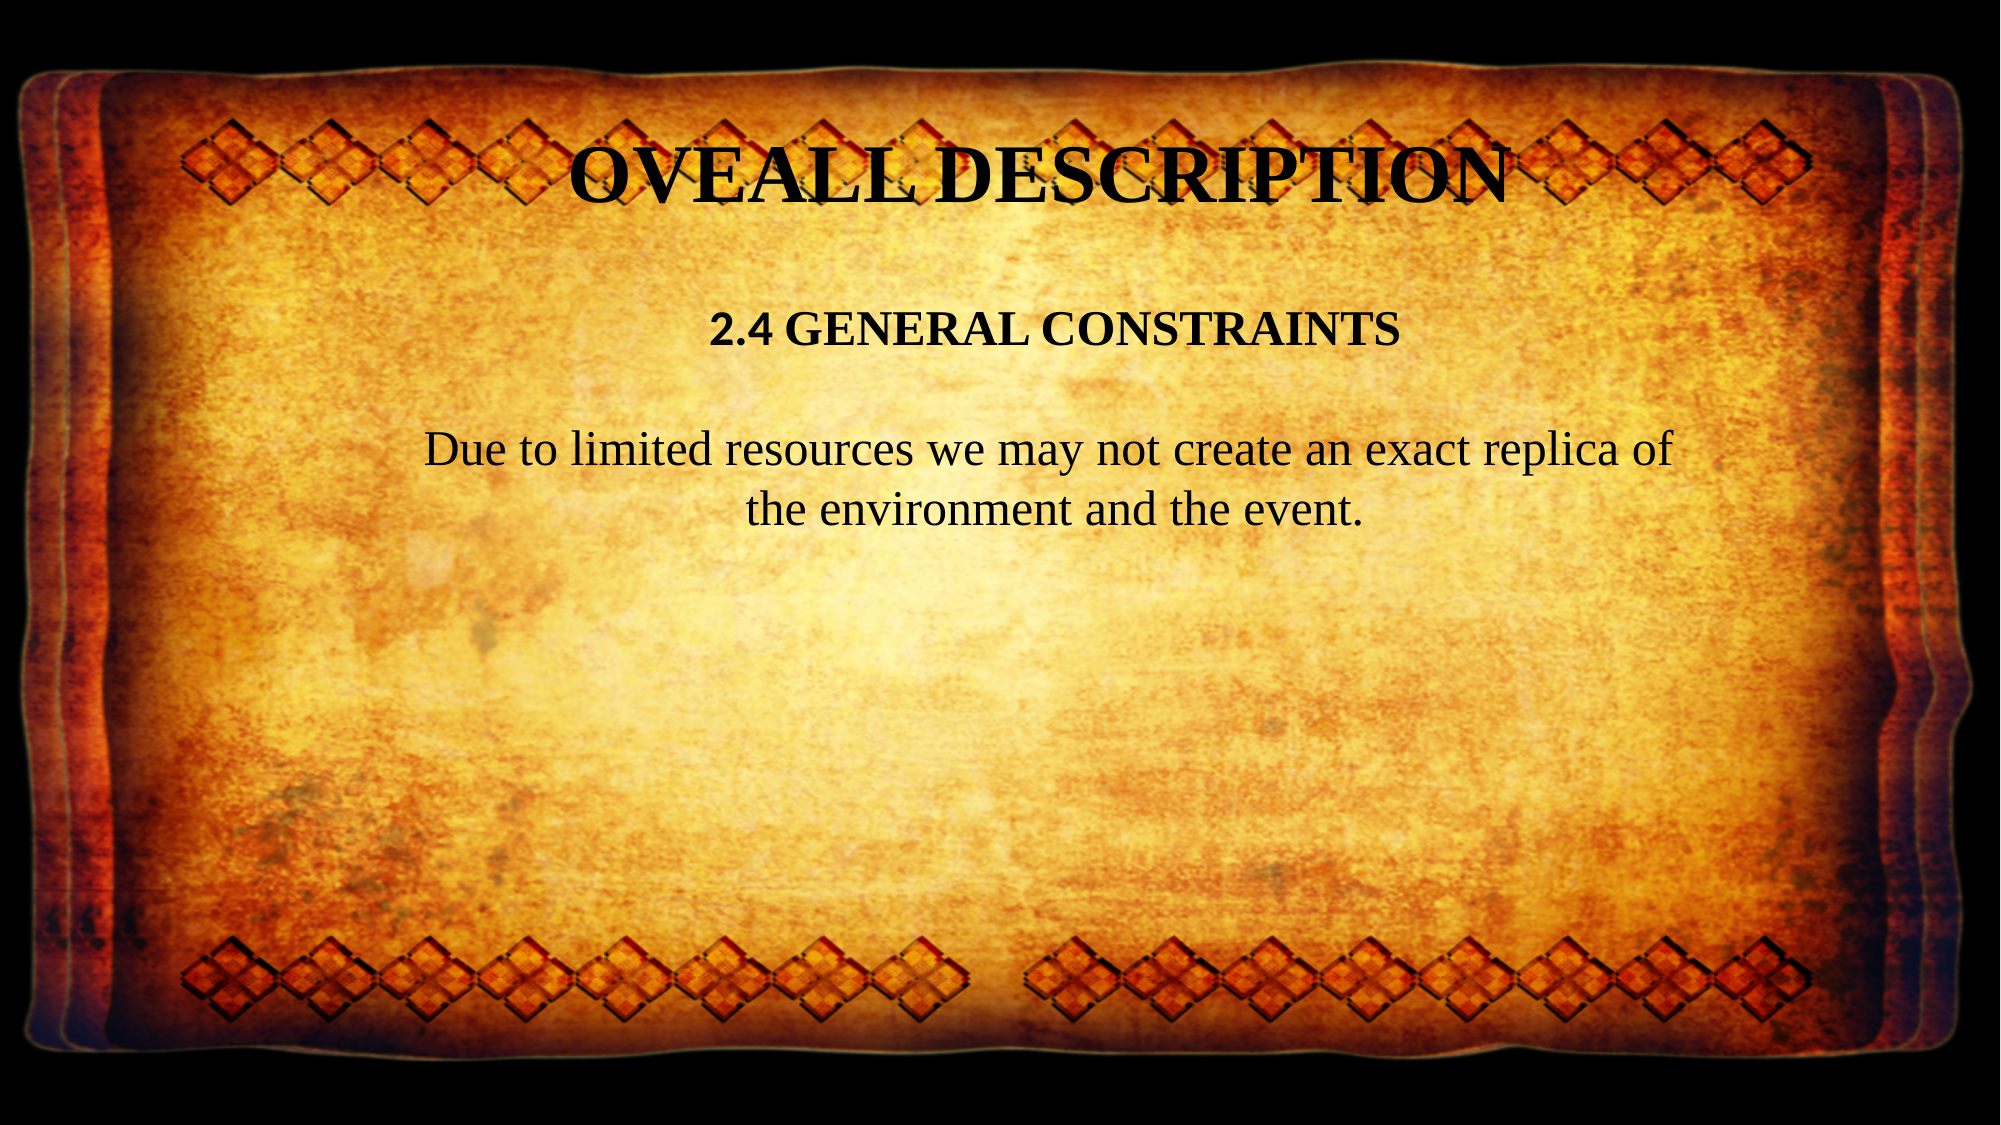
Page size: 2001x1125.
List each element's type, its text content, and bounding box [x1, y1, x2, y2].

text_box 2.4 General Constraints Due to limited resources we may not create an exact replica of the environment and the event. [408, 228, 1702, 663]
text_box OVEALL DESCRIPTION [552, 111, 1528, 227]
picture [0, 0, 2001, 1125]
